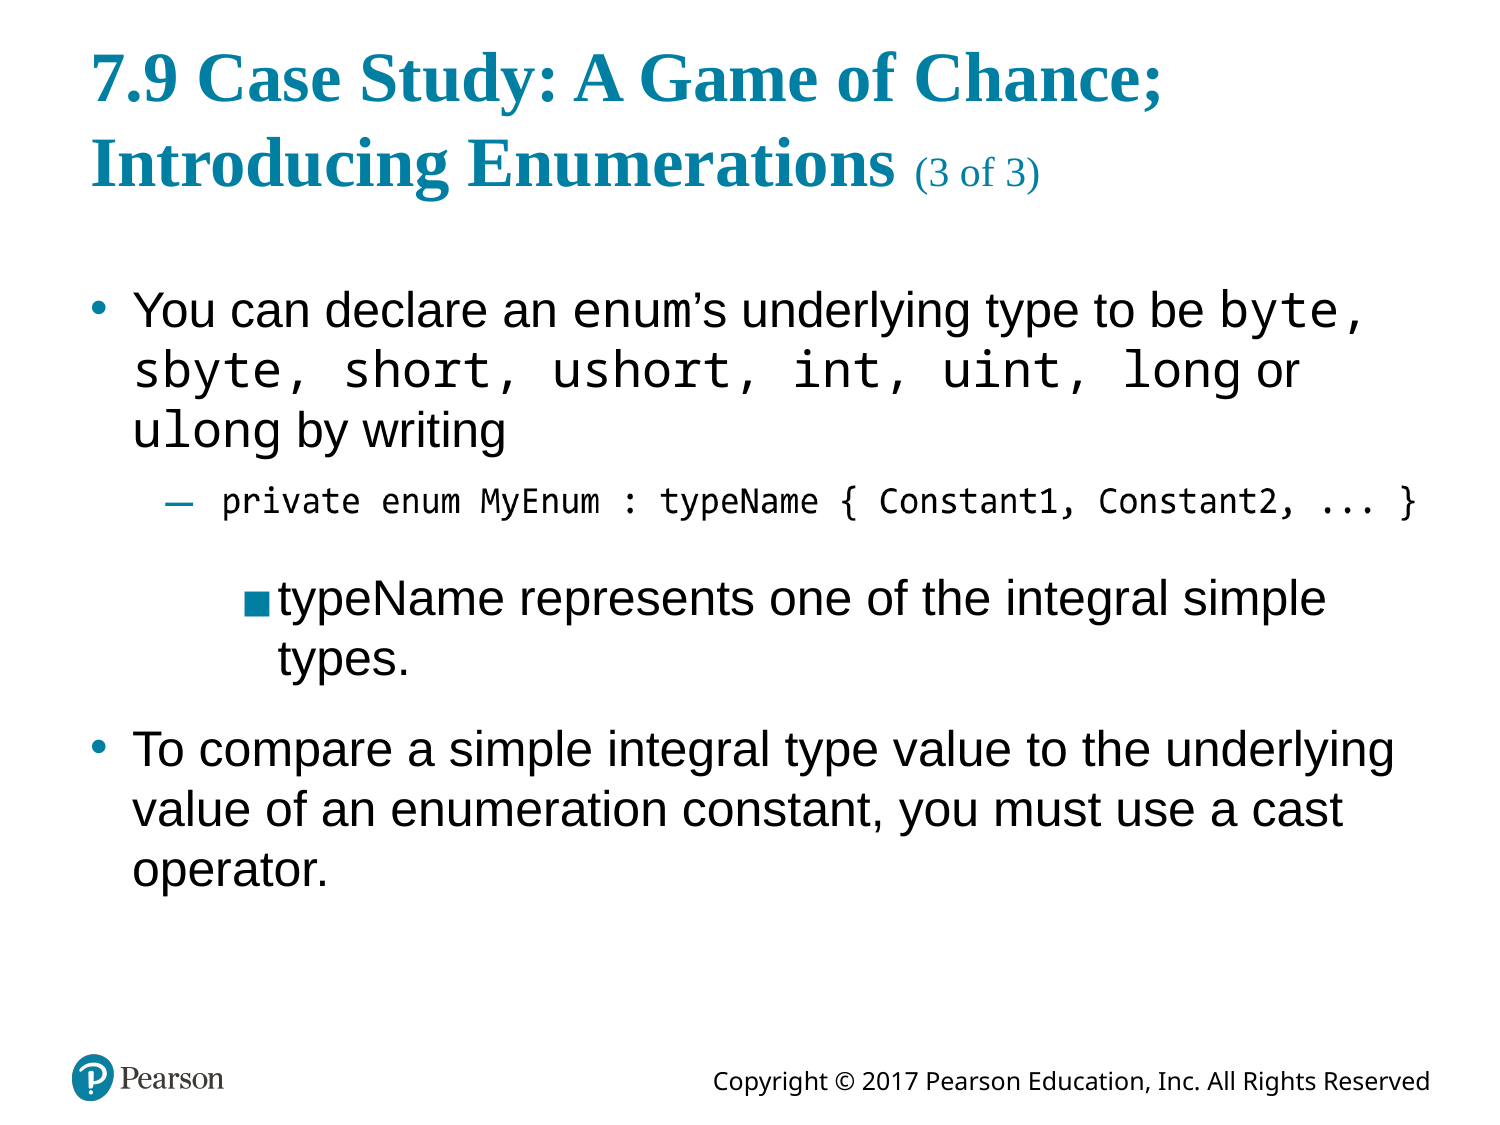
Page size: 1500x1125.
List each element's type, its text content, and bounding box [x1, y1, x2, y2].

picture [72, 1054, 88, 1070]
picture [72, 1087, 83, 1101]
list typeName represents one of the integral simple types. To compare a simple integral type value to the underlying value of an enumeration constant, you must use a cast operator. [75, 549, 1425, 905]
picture [213, 472, 1427, 540]
list You can declare an enum’s underlying type to be byte, sbyte, short, ushort, int, uint, long or ulong by writing [75, 262, 1425, 458]
picture [98, 1054, 224, 1101]
picture [80, 1063, 106, 1088]
title 7.9 Case Study: A Game of Chance; Introducing Enumerations (3 of 3) [75, 35, 1425, 216]
